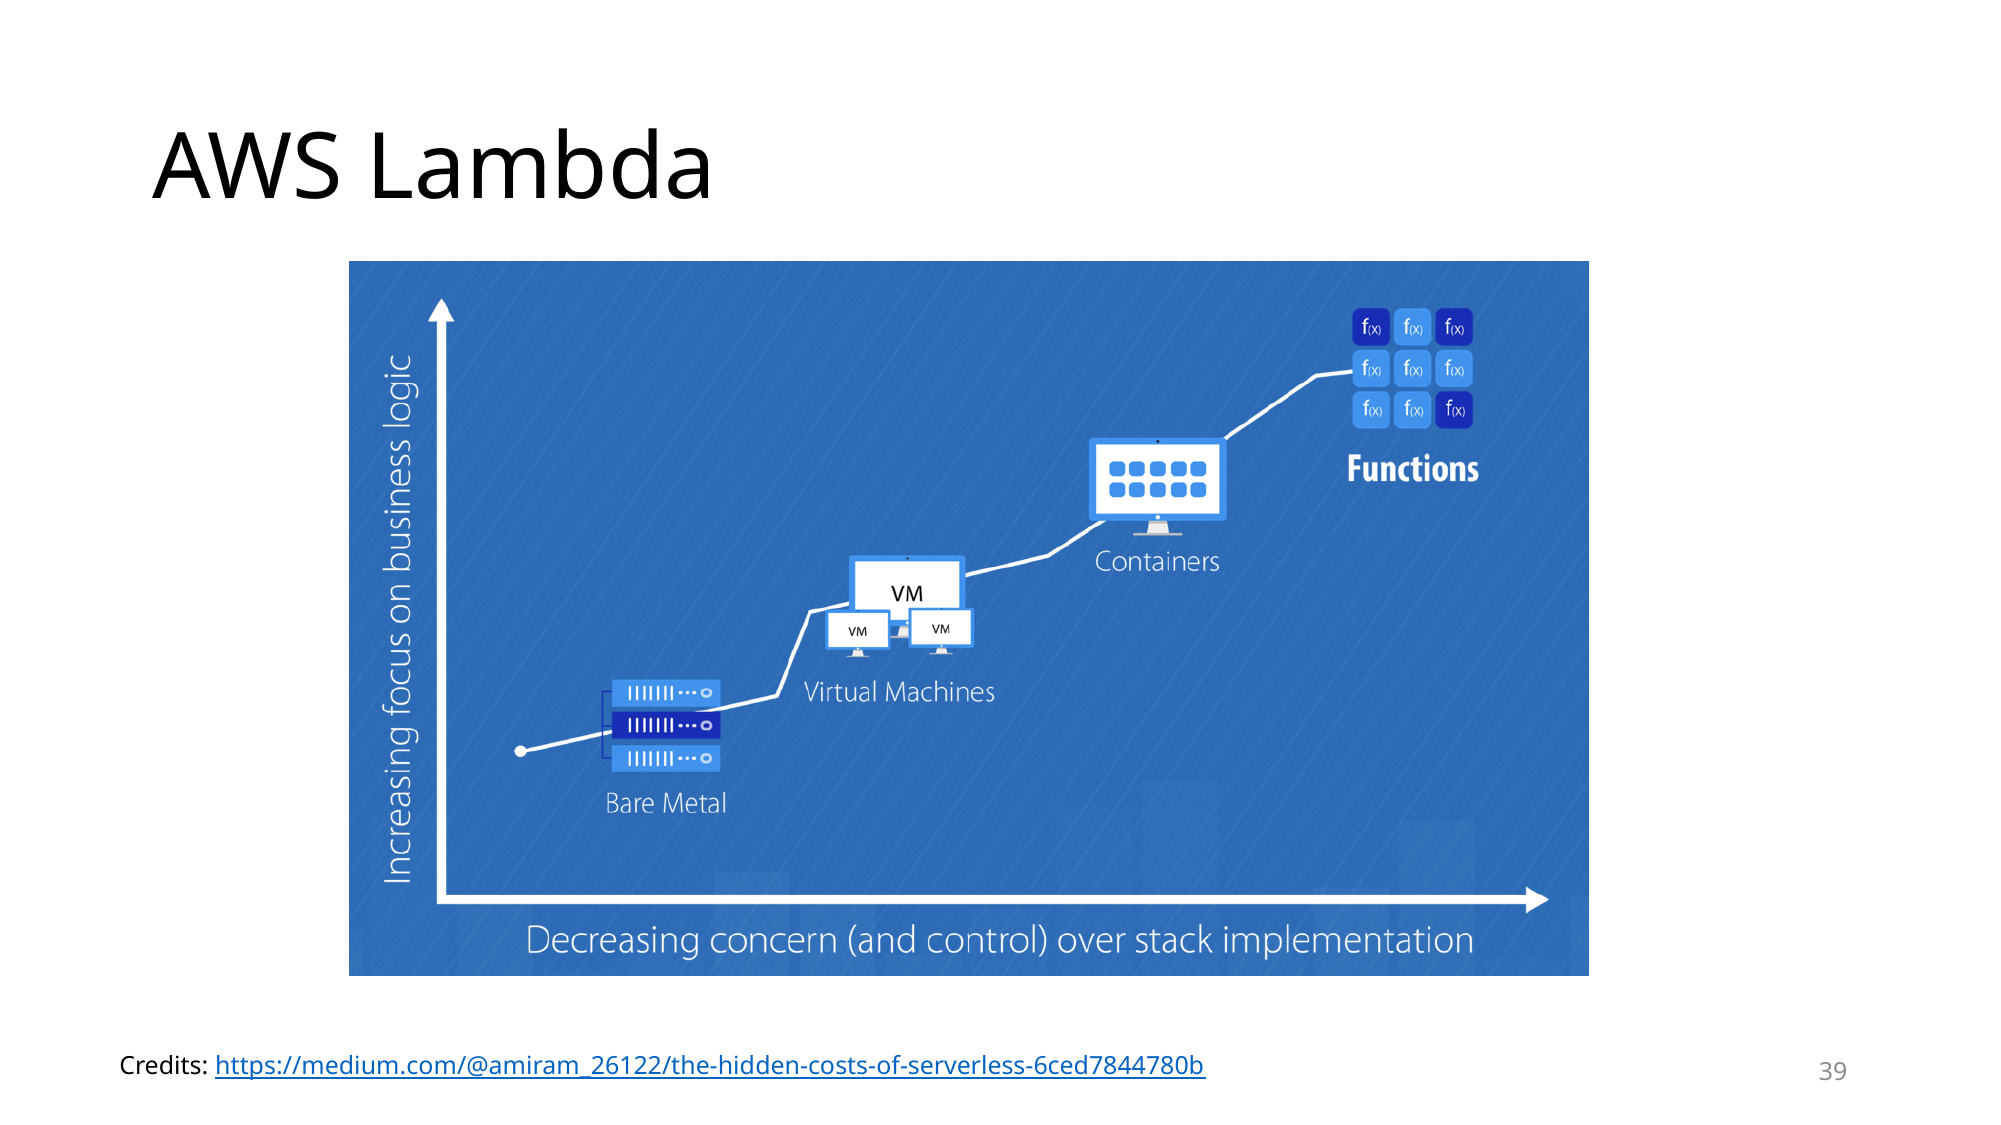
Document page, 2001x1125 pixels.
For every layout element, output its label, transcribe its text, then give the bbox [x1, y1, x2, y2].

footer [662, 1042, 1338, 1103]
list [349, 261, 1589, 976]
slide_number 39 [1412, 1042, 1863, 1103]
title AWS Lambda [137, 59, 1863, 278]
text_box Credits: https://medium.com/@amiram_26122/the-hidden-costs-of-serverless-6ced7844780b [104, 1042, 1221, 1092]
